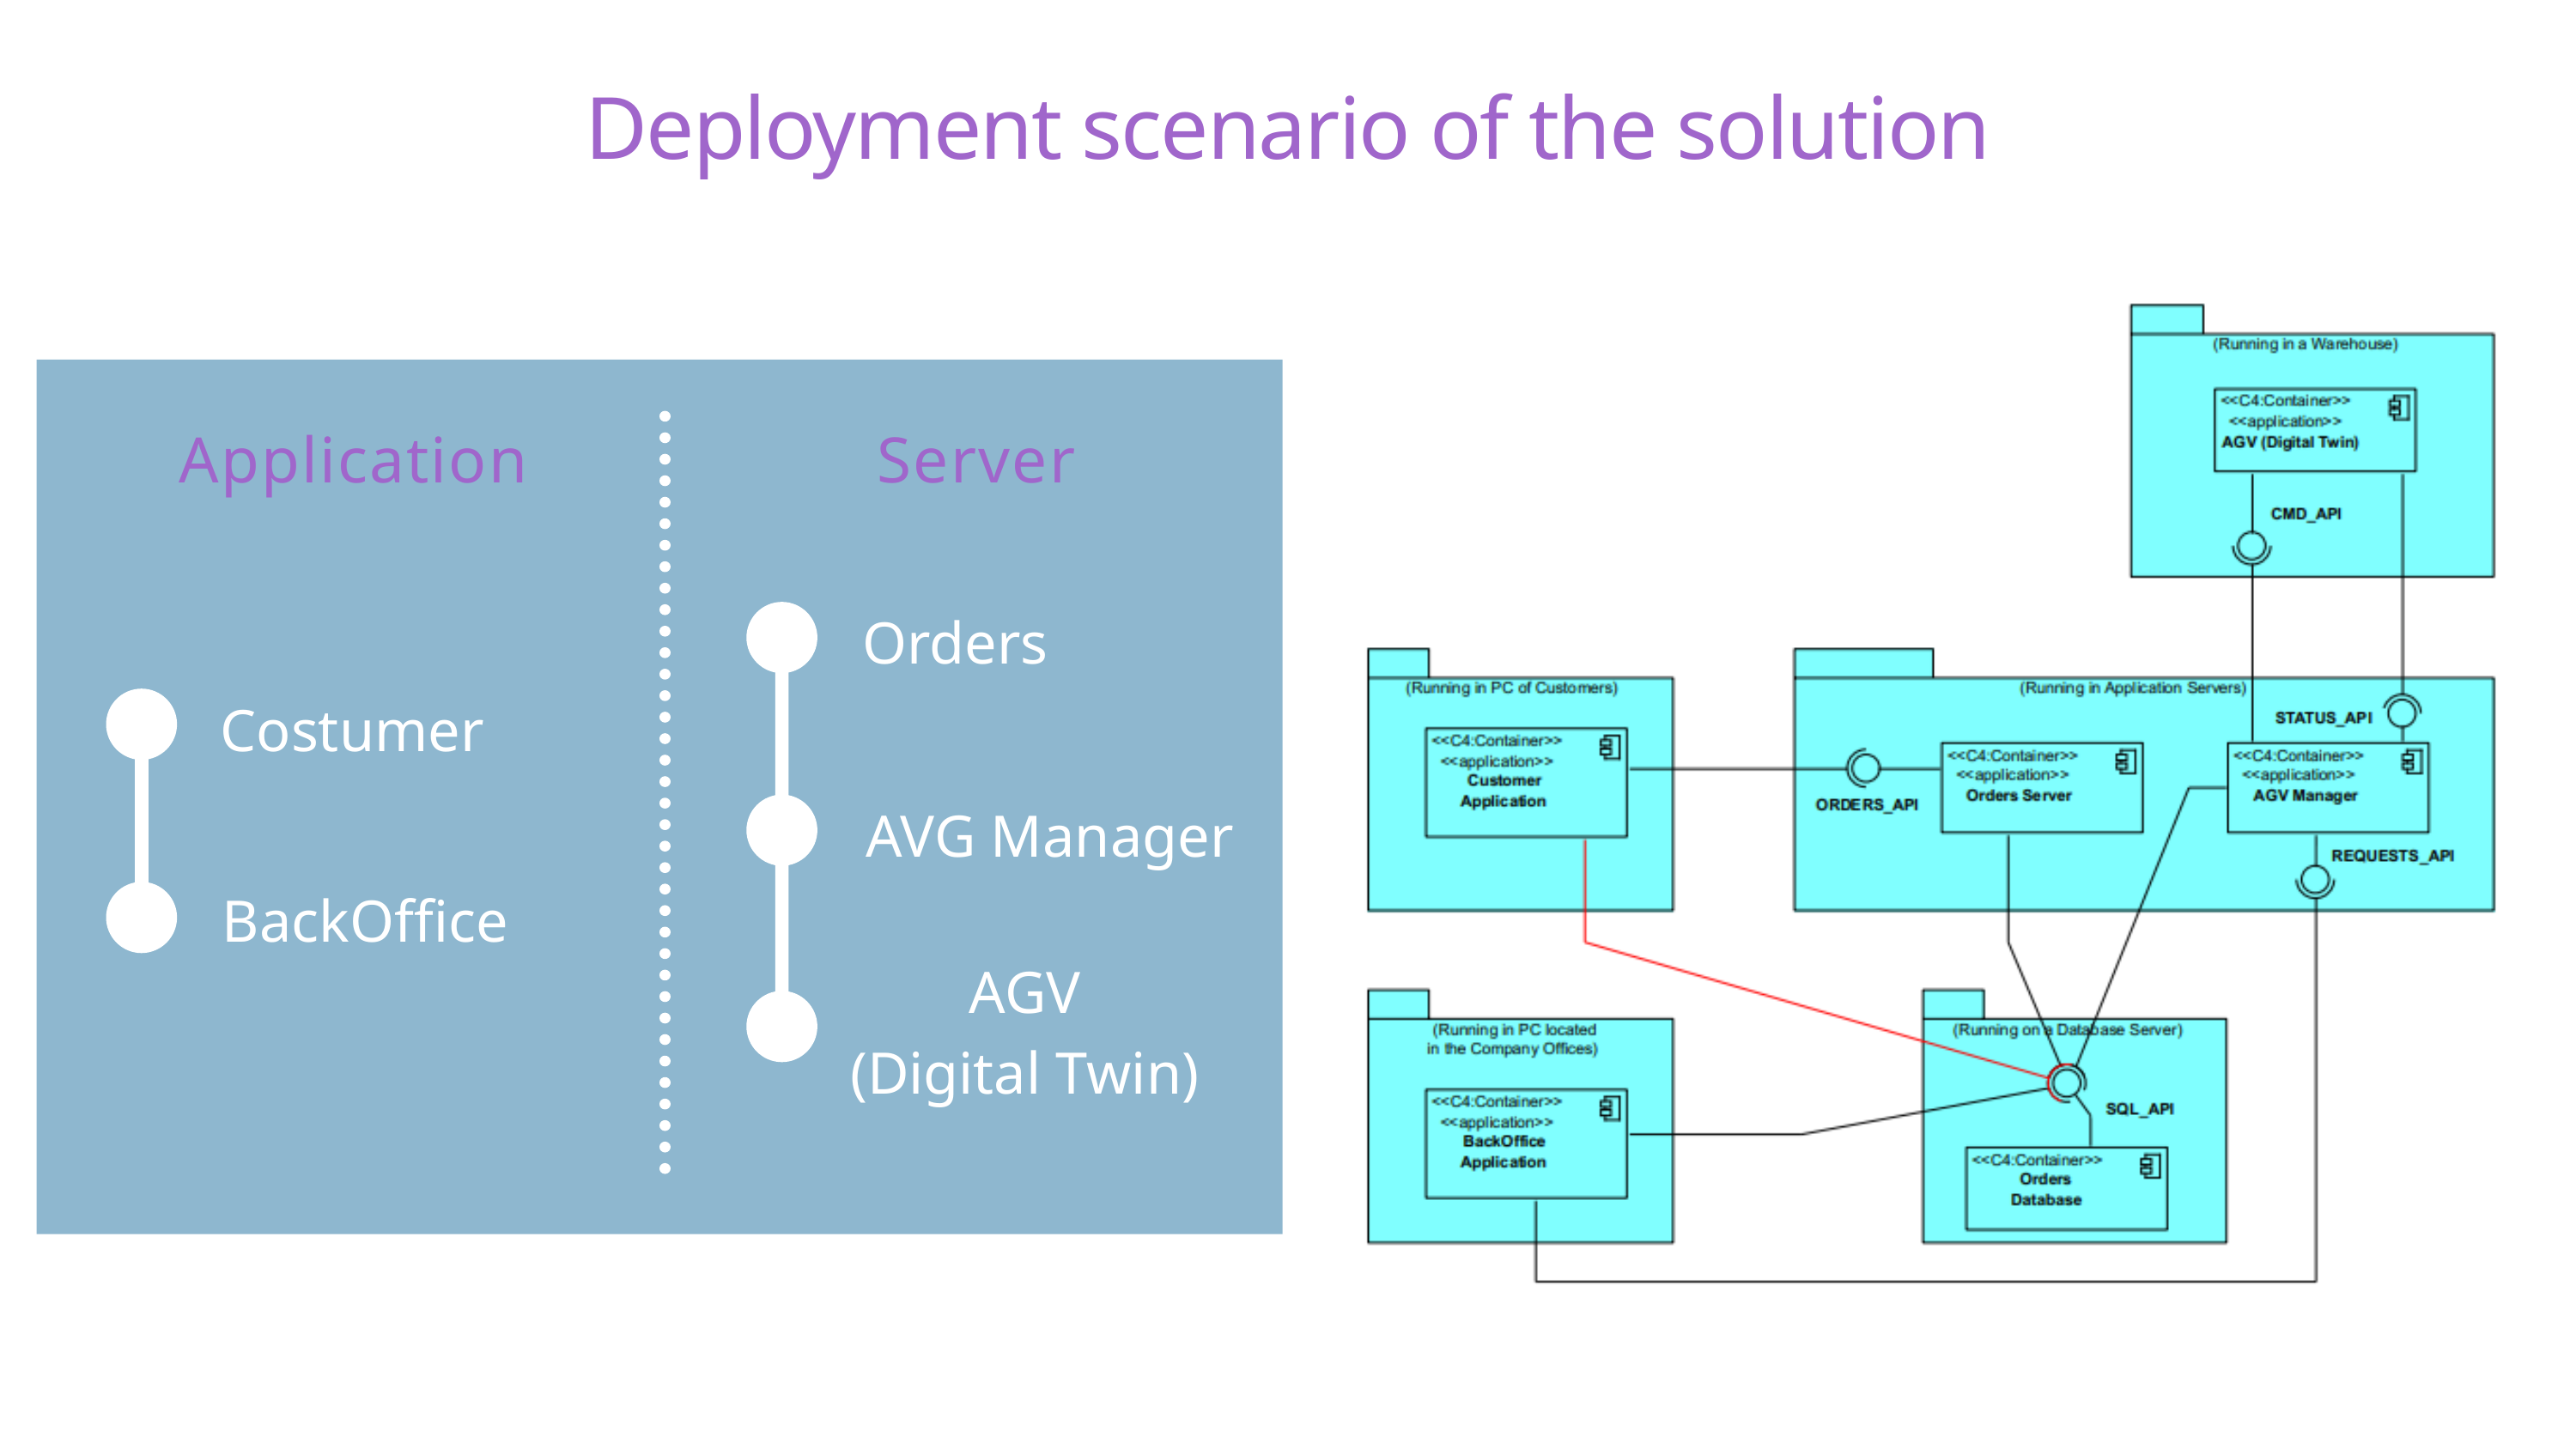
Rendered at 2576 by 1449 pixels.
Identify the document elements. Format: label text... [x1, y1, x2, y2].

text_box AVG Manager [817, 788, 1283, 869]
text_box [745, 794, 818, 866]
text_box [745, 601, 818, 674]
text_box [106, 688, 178, 761]
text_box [745, 991, 818, 1063]
text_box [36, 359, 1283, 1234]
text_box Server [665, 420, 1288, 496]
text_box Deployment scenario of the solution [0, 56, 2576, 177]
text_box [106, 881, 178, 954]
text_box Application [41, 420, 665, 496]
text_box AGV (Digital Twin) [775, 944, 1275, 1106]
text_box Costumer [177, 682, 528, 763]
picture [1339, 289, 2528, 1304]
text_box BackOffice [156, 873, 575, 955]
text_box Orders [817, 595, 1094, 676]
